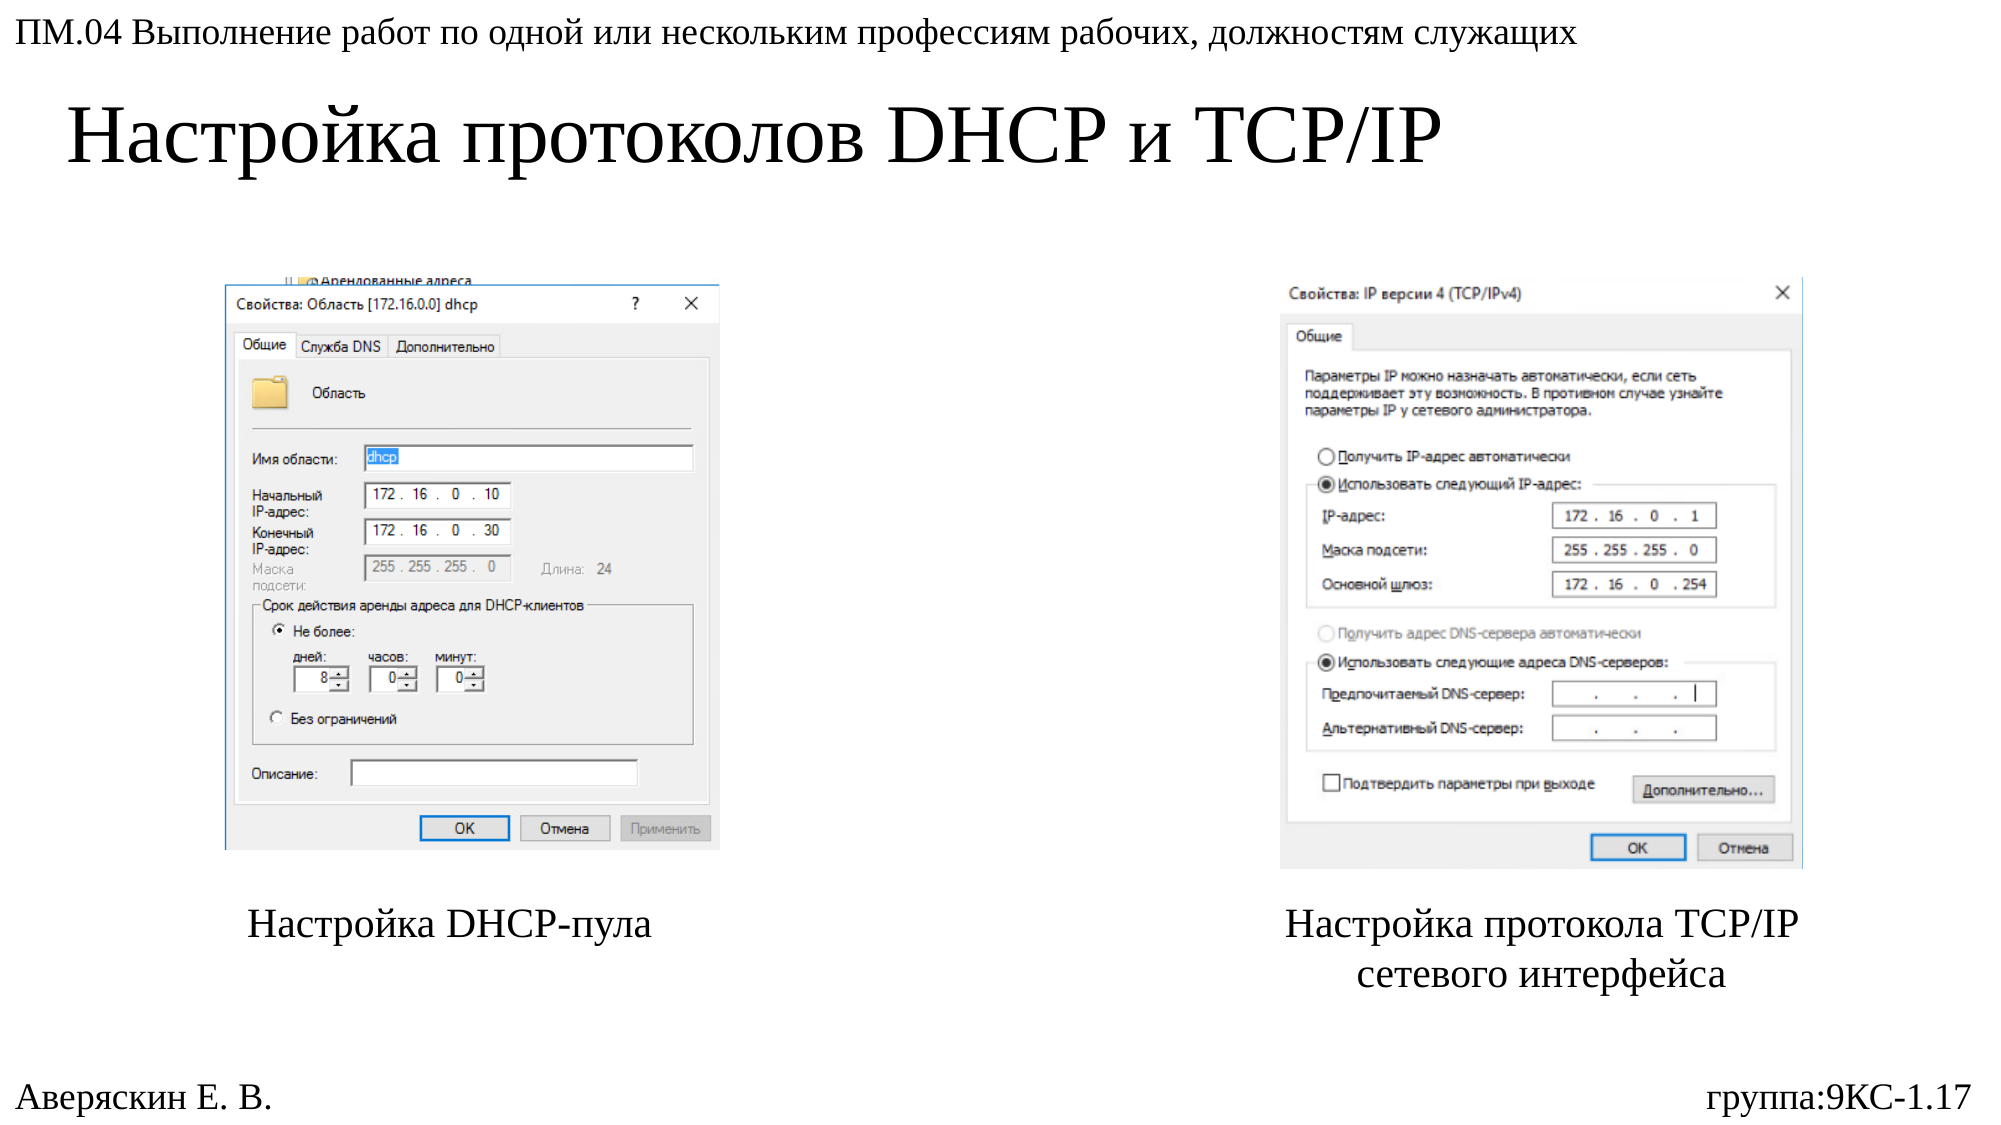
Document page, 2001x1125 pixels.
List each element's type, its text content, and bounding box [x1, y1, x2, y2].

text_box Настройка DHCP-пула [232, 888, 701, 953]
text_box ПМ.04 Выполнение работ по одной или нескольким профессиям рабочих, должностям служащих [0, 0, 2000, 60]
picture [1280, 277, 1803, 869]
text_box Аверяскин Е. В. группа:9КС-1.17 [0, 1064, 2000, 1125]
text_box Настройка протокола TCP/IP сетевого интерфейса [1241, 888, 1842, 1003]
picture [213, 277, 720, 850]
text_box Настройка протоколов DHCP и TCP/IP [51, 53, 1677, 218]
